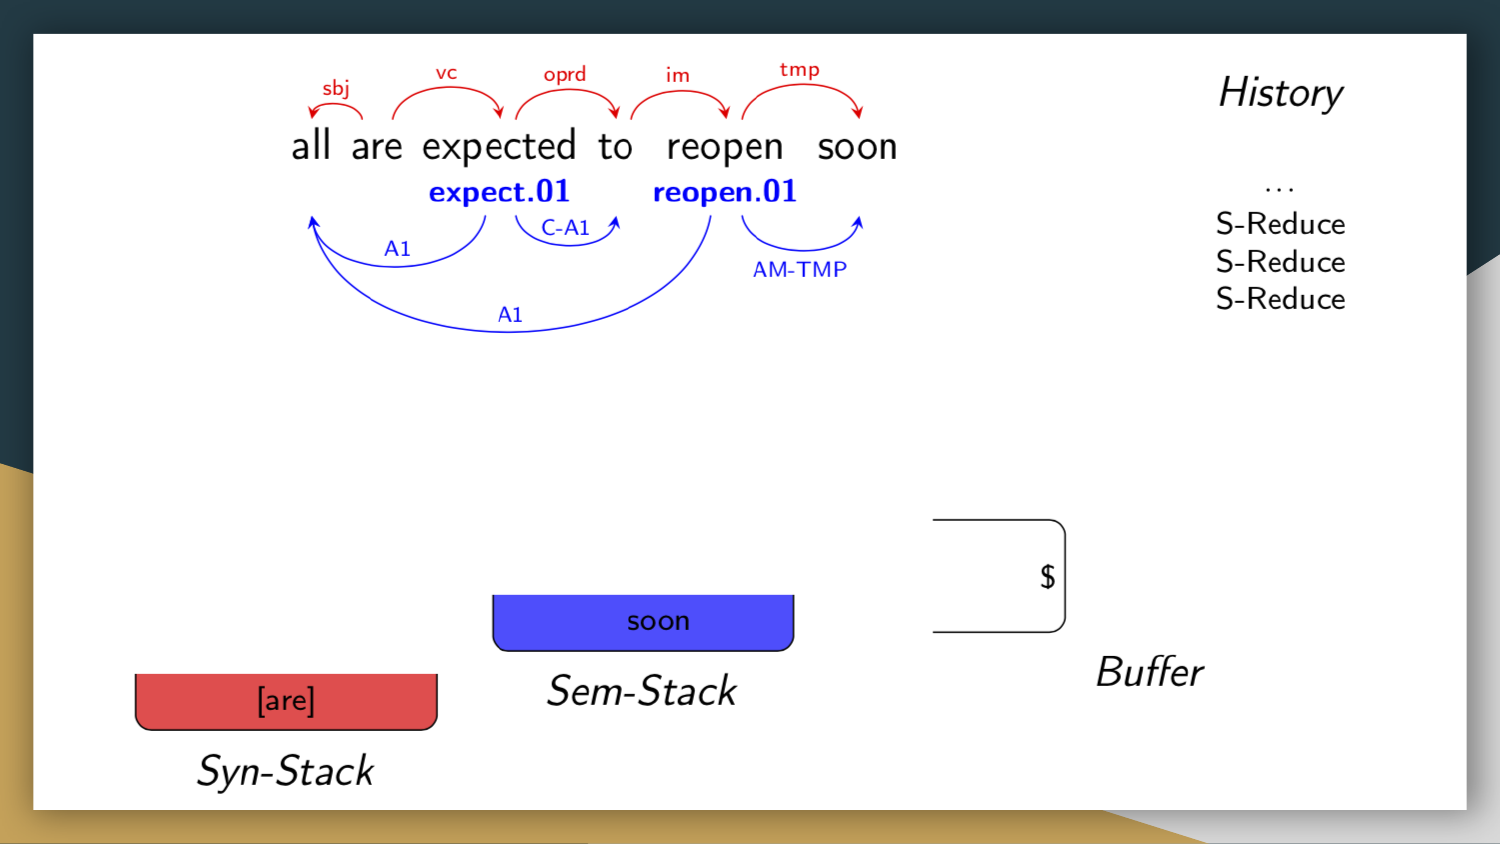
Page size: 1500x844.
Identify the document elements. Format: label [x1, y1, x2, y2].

picture [112, 50, 1402, 807]
